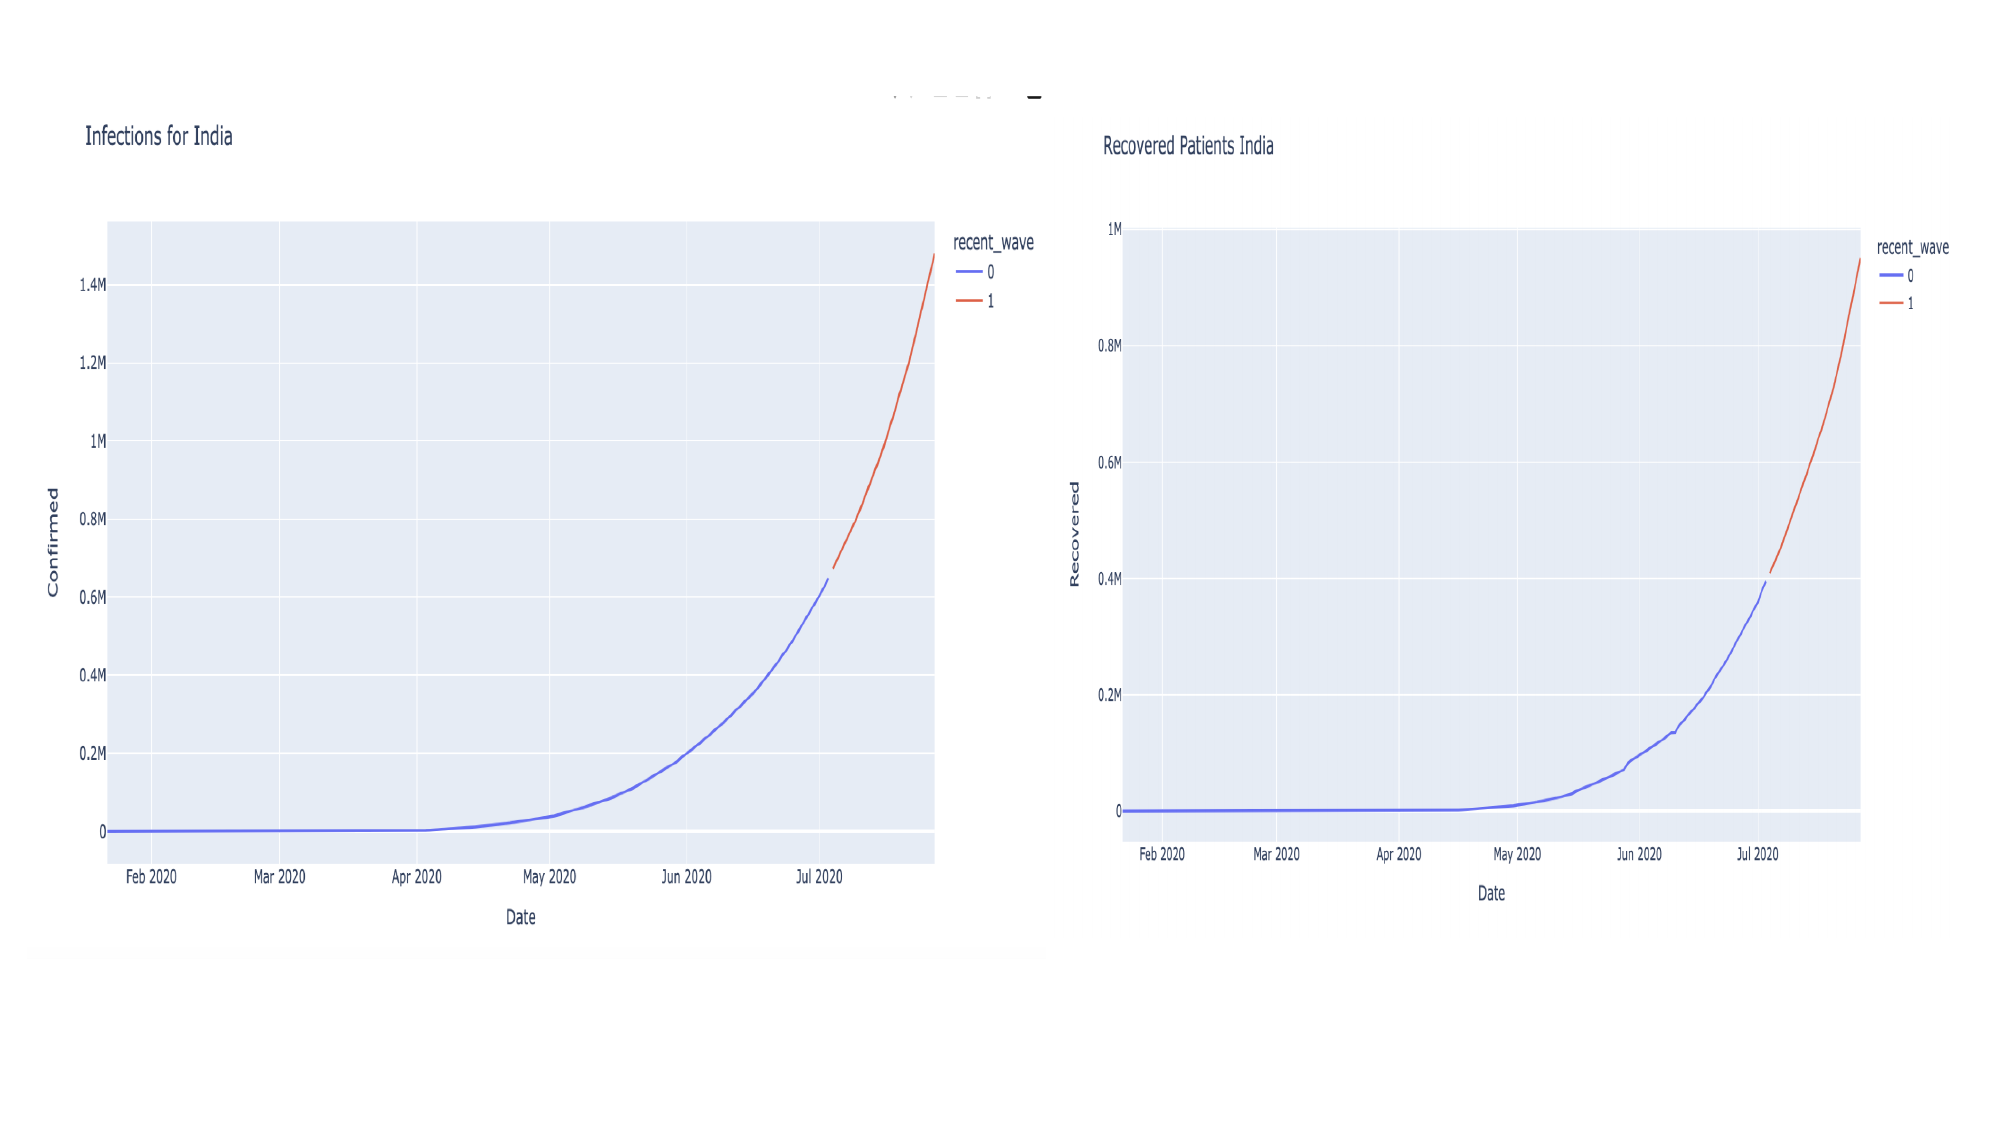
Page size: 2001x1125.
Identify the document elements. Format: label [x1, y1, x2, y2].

picture [26, 95, 1950, 960]
